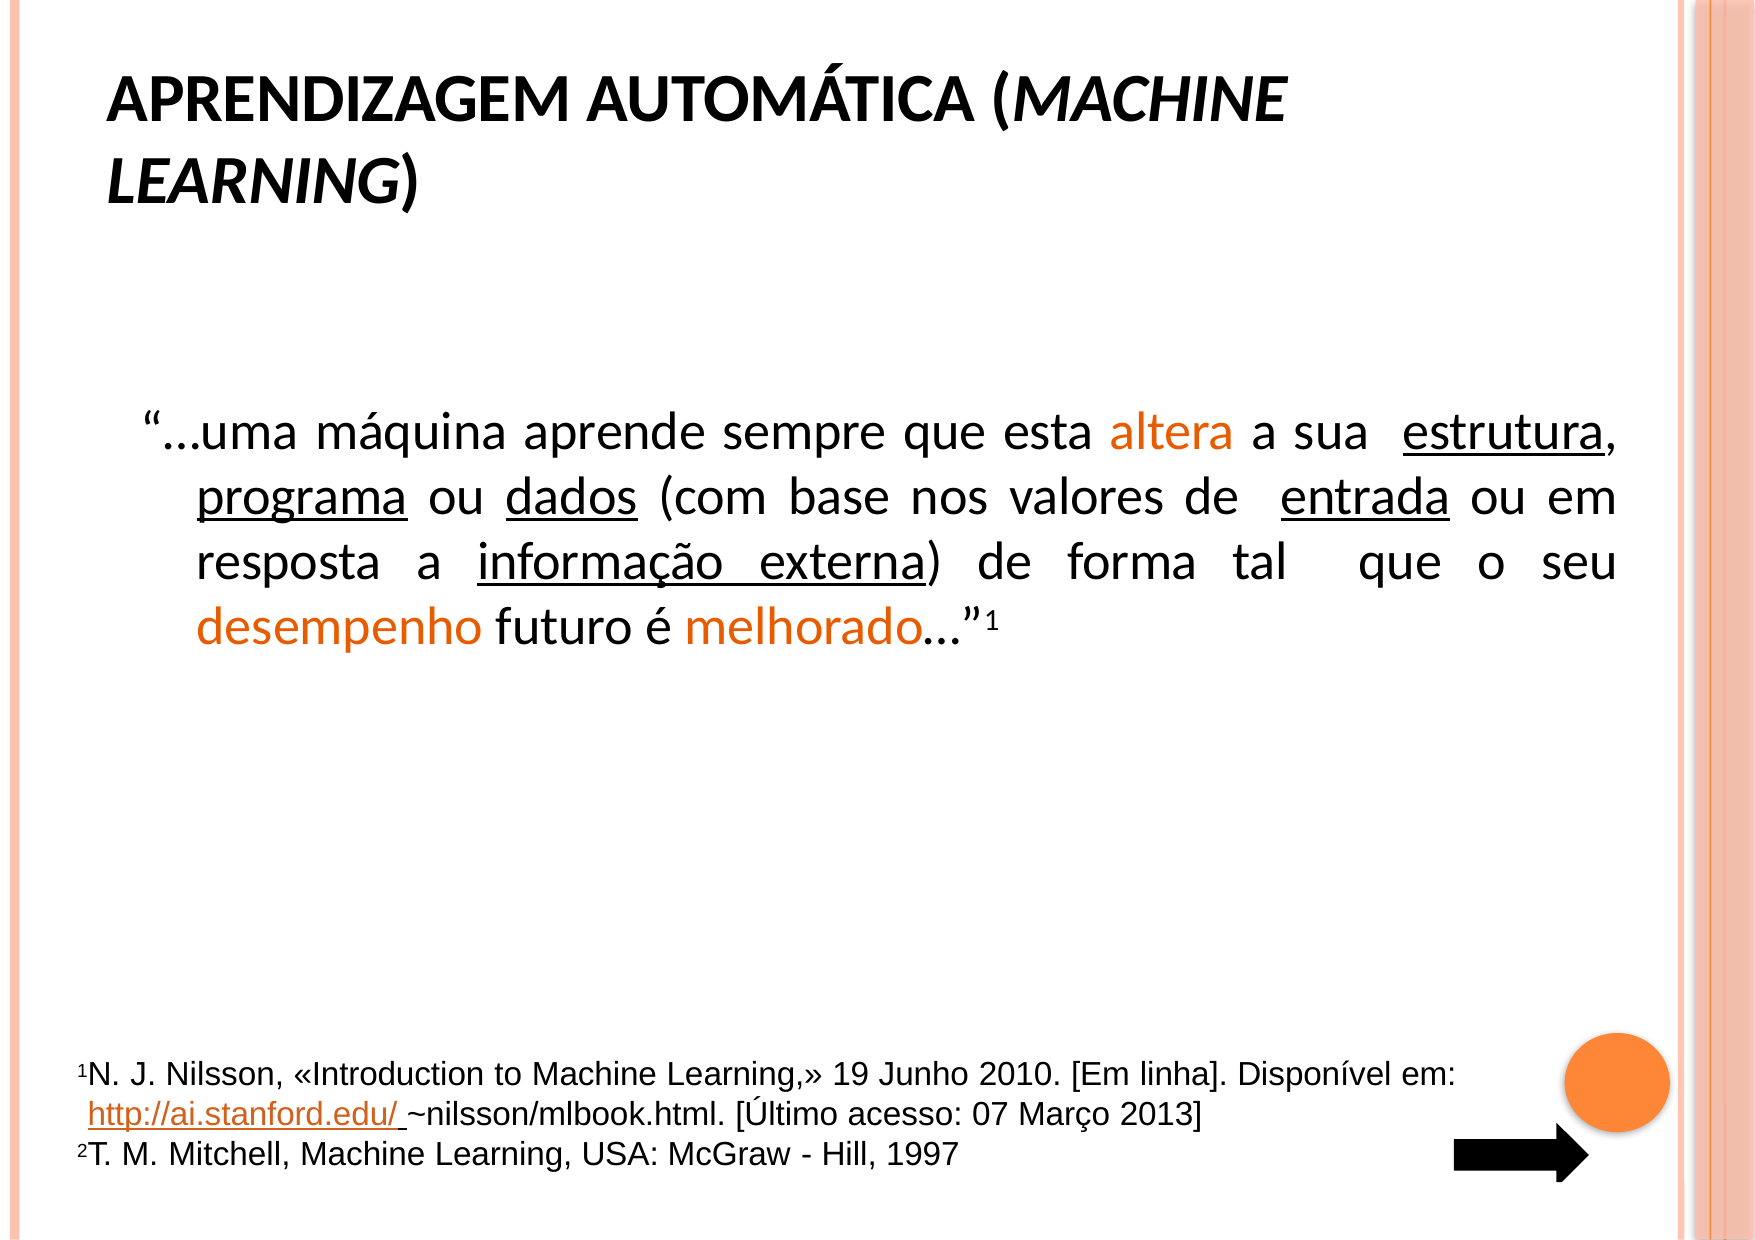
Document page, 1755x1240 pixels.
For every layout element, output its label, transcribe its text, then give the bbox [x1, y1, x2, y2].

title Aprendizagem Automática (Machine Learning) [104, 8, 1522, 218]
text_box [1453, 1122, 1589, 1183]
text_box “…uma máquina aprende sempre que esta altera a sua estrutura, programa ou dados (com base nos valores de entrada ou em resposta a informação externa) de forma tal que o seu desempenho futuro é melhorado…”1 1N. J. Nilsson, «Introduction to Machine Learning,» 19 Junho 2010. [Em linha]. Disponível em: http://ai.stanford.edu/ ~nilsson/mlbook.html. [Último acesso: 07 Março 2013] 2T. M. Mitchell, Machine Learning, USA: McGraw - Hill, 1997 [77, 393, 1628, 1173]
